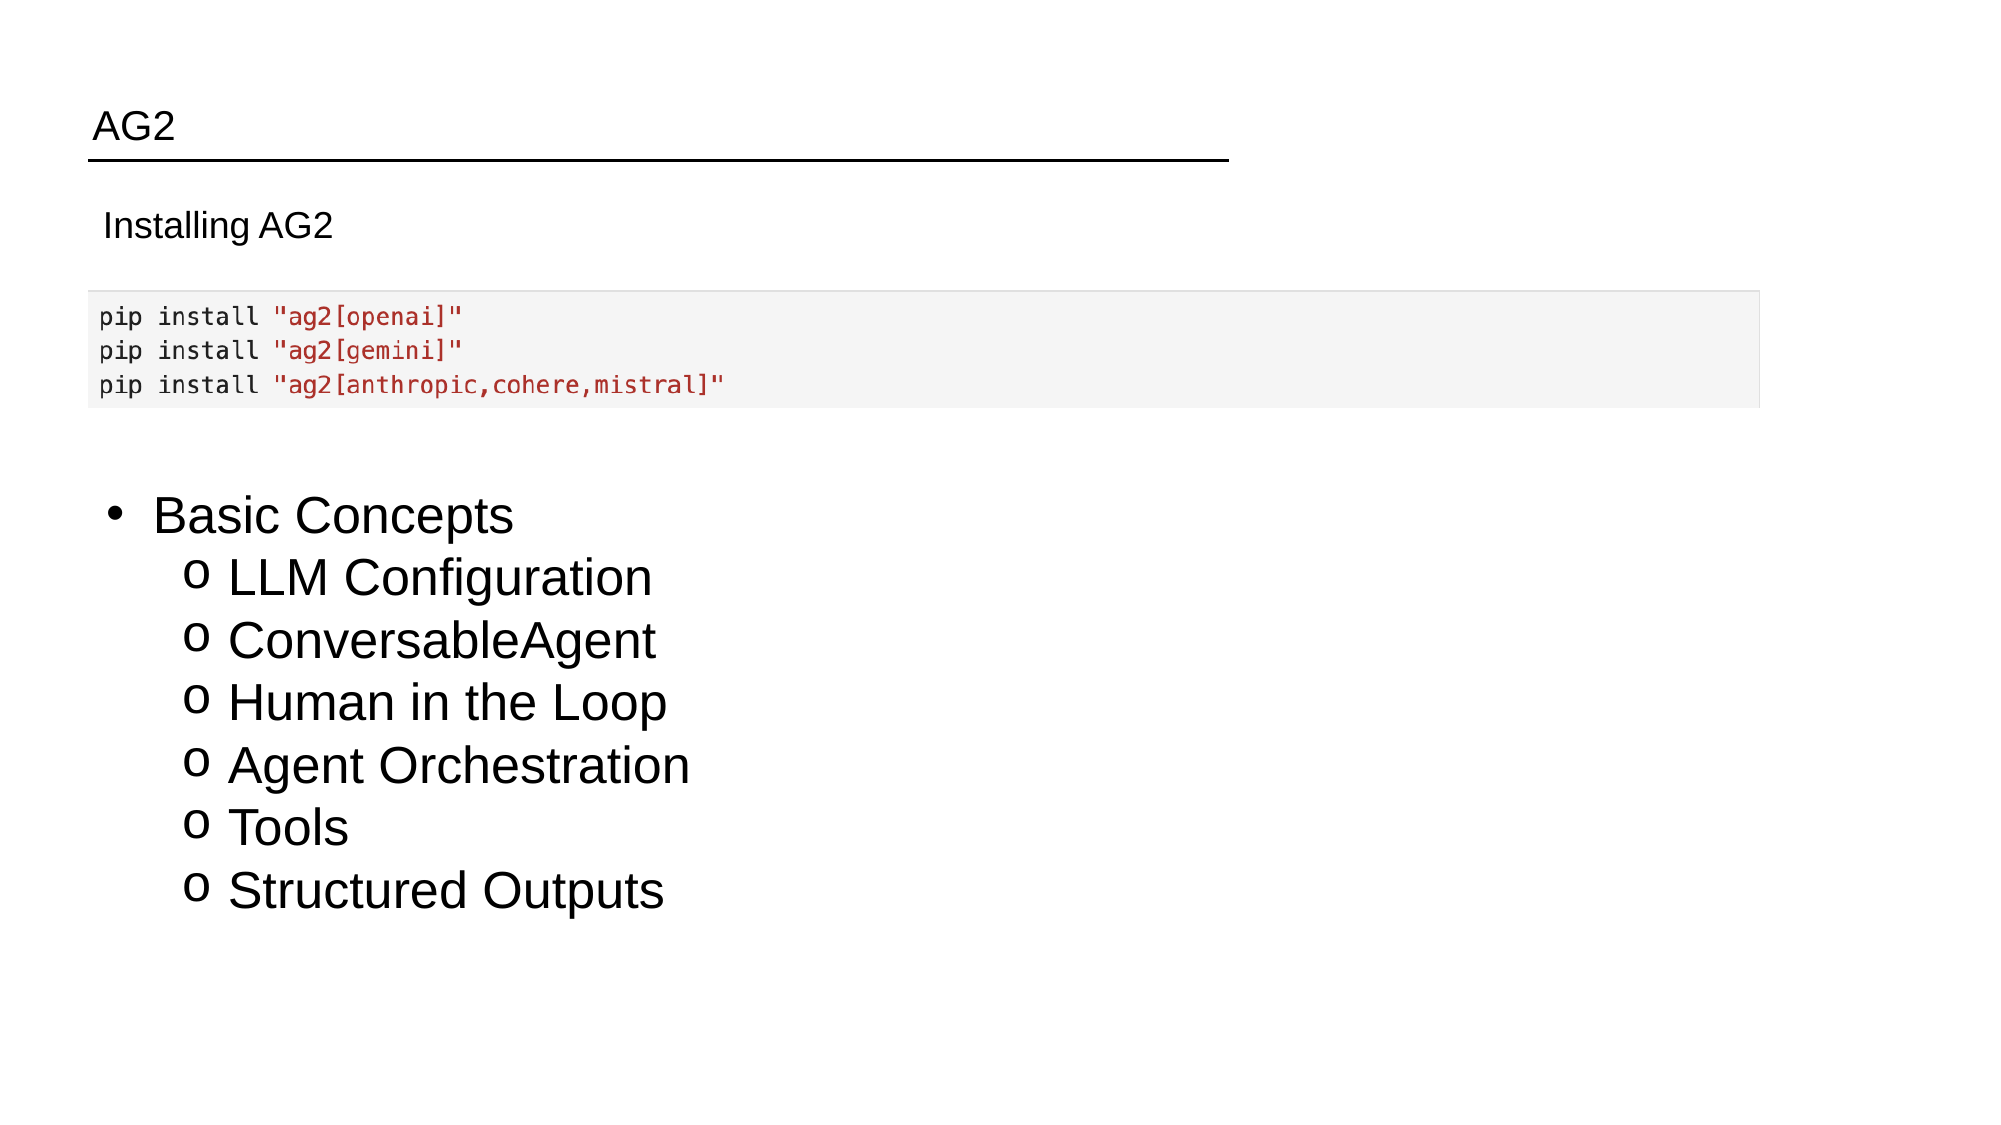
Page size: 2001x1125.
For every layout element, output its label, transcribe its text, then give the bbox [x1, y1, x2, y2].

text_box Basic Concepts LLM Configuration ConversableAgent Human in the Loop Agent Orchestration Tools Structured Outputs [91, 473, 707, 927]
text_box AG2 [77, 90, 191, 156]
picture [87, 287, 1760, 408]
text_box Installing AG2 [88, 193, 1089, 254]
